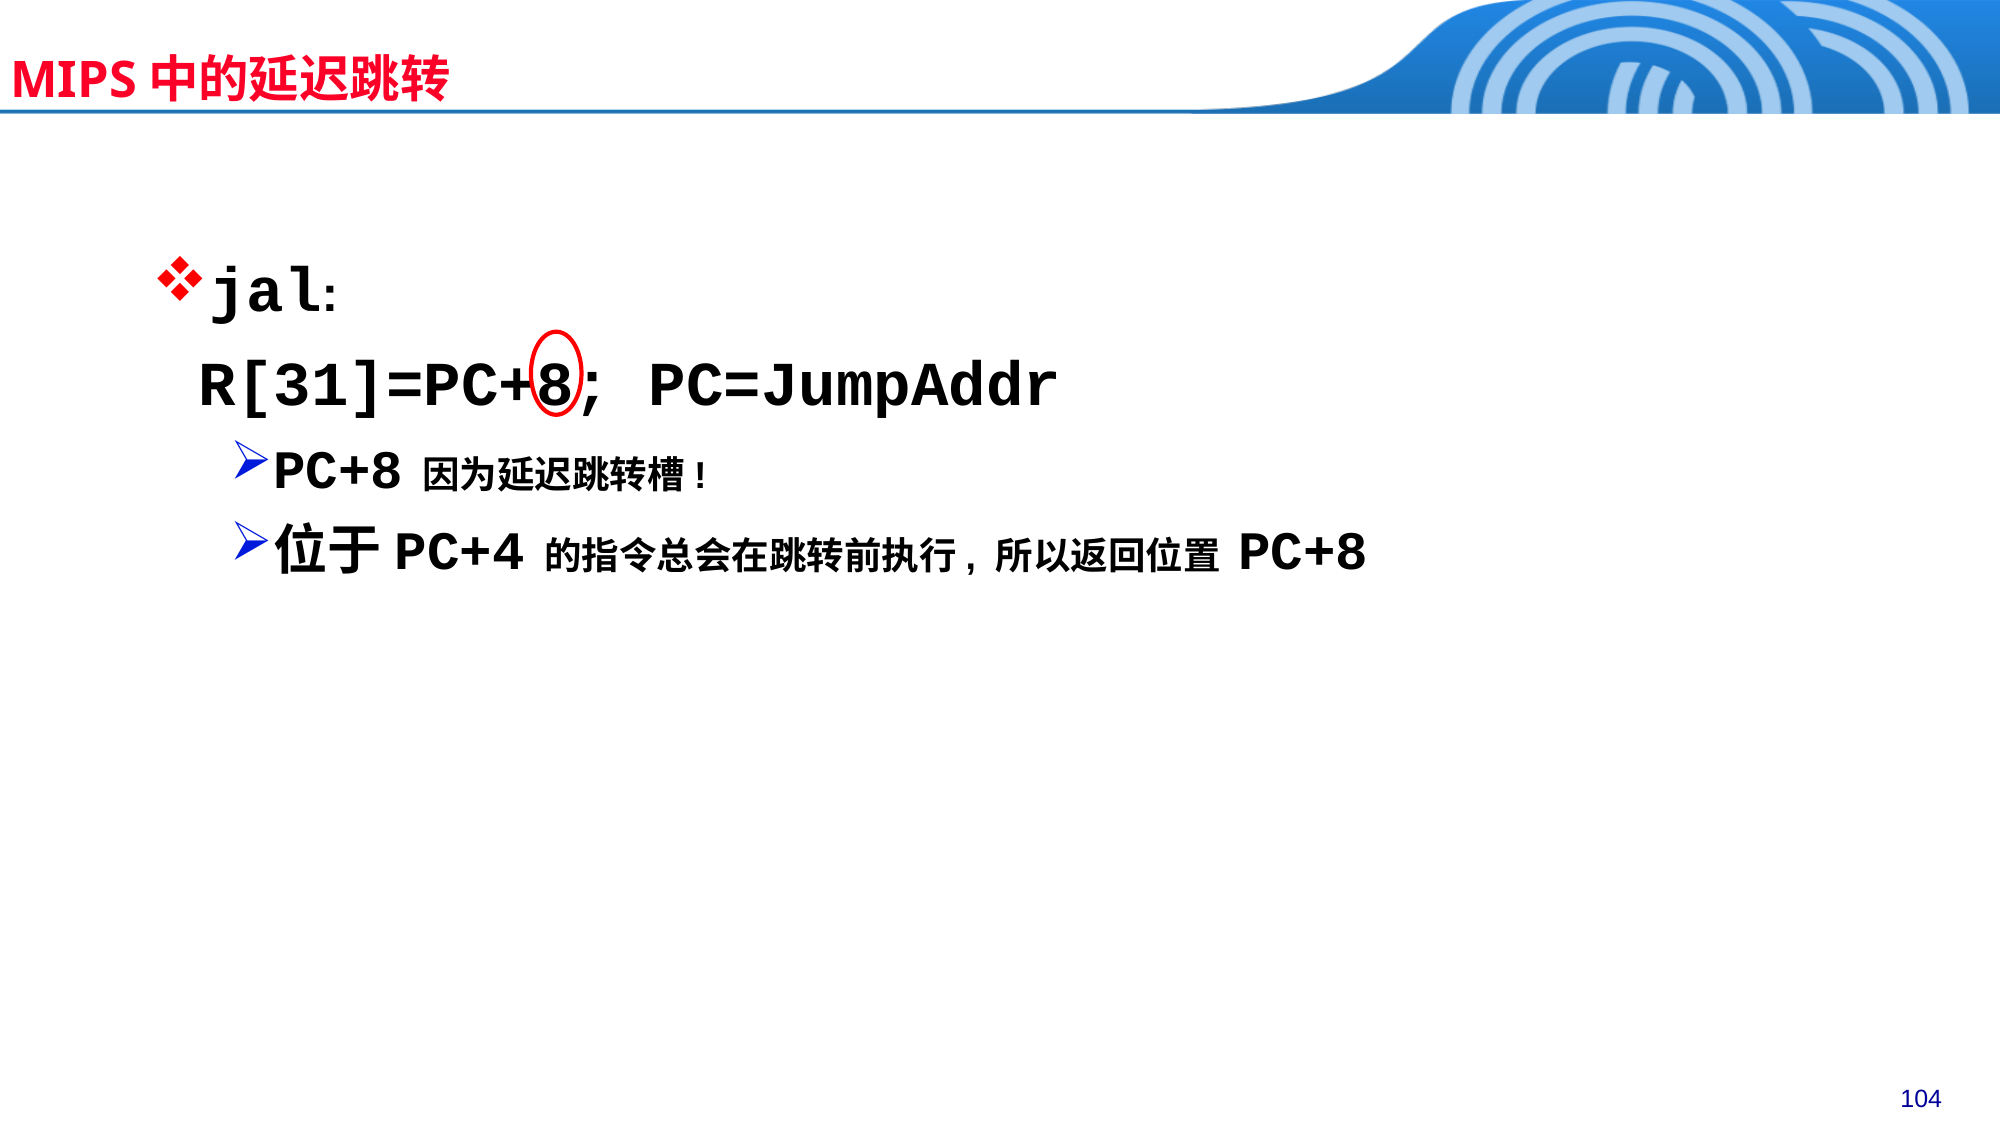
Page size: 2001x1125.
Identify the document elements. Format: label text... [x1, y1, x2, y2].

list jal: R[31]=PC+8; PC=JumpAddr PC+8 因为延迟跳转槽! 位于PC+4 的指令总会在跳转前执行, 所以返回位置 PC+8 [141, 225, 1859, 646]
text_box [528, 329, 584, 417]
picture [0, 0, 2000, 114]
title MIPS中的延迟跳转 [0, 50, 1151, 113]
